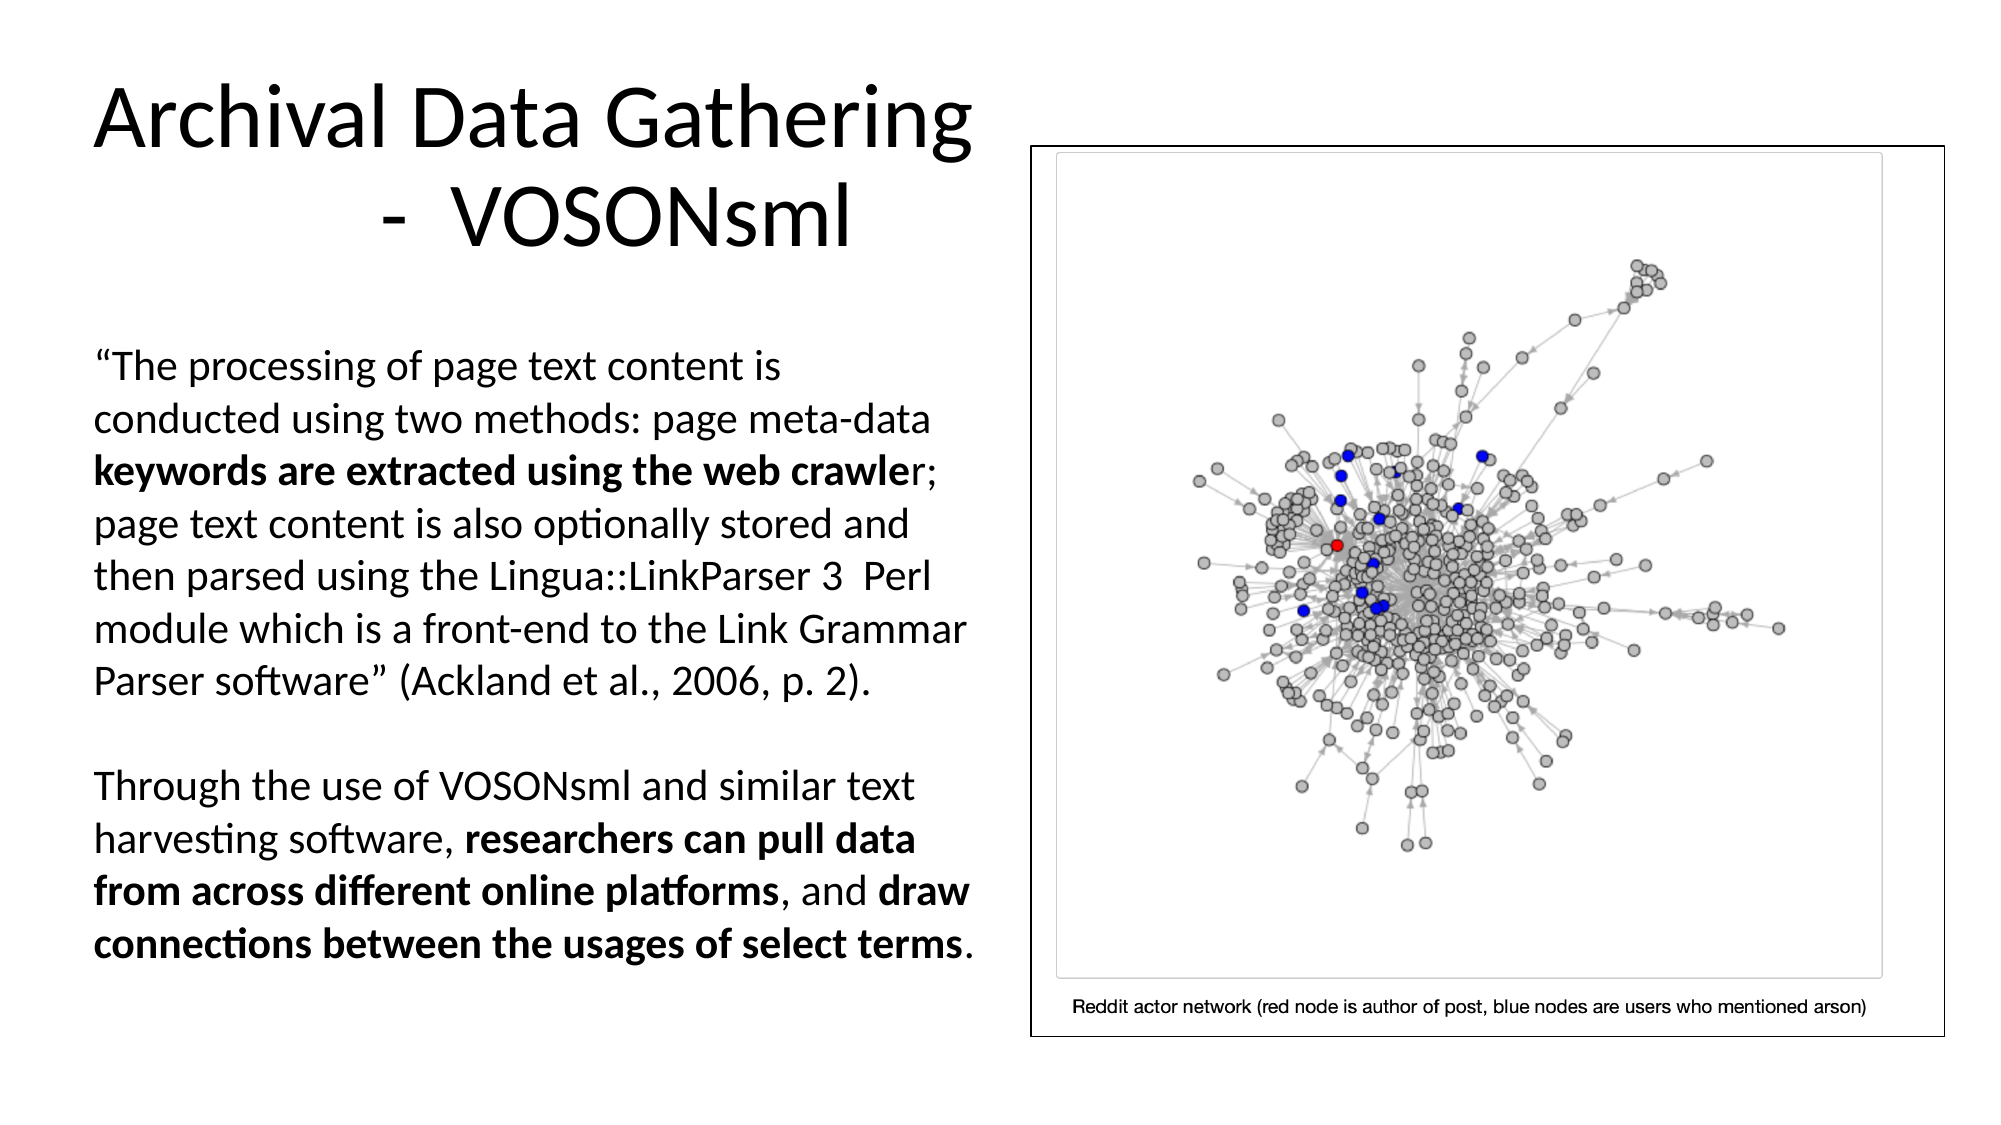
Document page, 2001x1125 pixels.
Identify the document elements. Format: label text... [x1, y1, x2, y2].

picture [1031, 146, 1945, 1037]
title Archival Data Gathering - VOSONsml [78, 58, 1764, 276]
text_box “The processing of page text content is conducted using two methods: page meta-data keywords are extracted using the web crawler; page text content is also optionally stored and then parsed using the Lingua::LinkParser 3 Perl module which is a front-end to the Link Grammar Parser software” (Ackland et al., 2006, p. 2). Through the use of VOSONsml and similar text harvesting software, researchers can pull data from across different online platforms, and draw connections between the usages of select terms. [78, 329, 991, 975]
